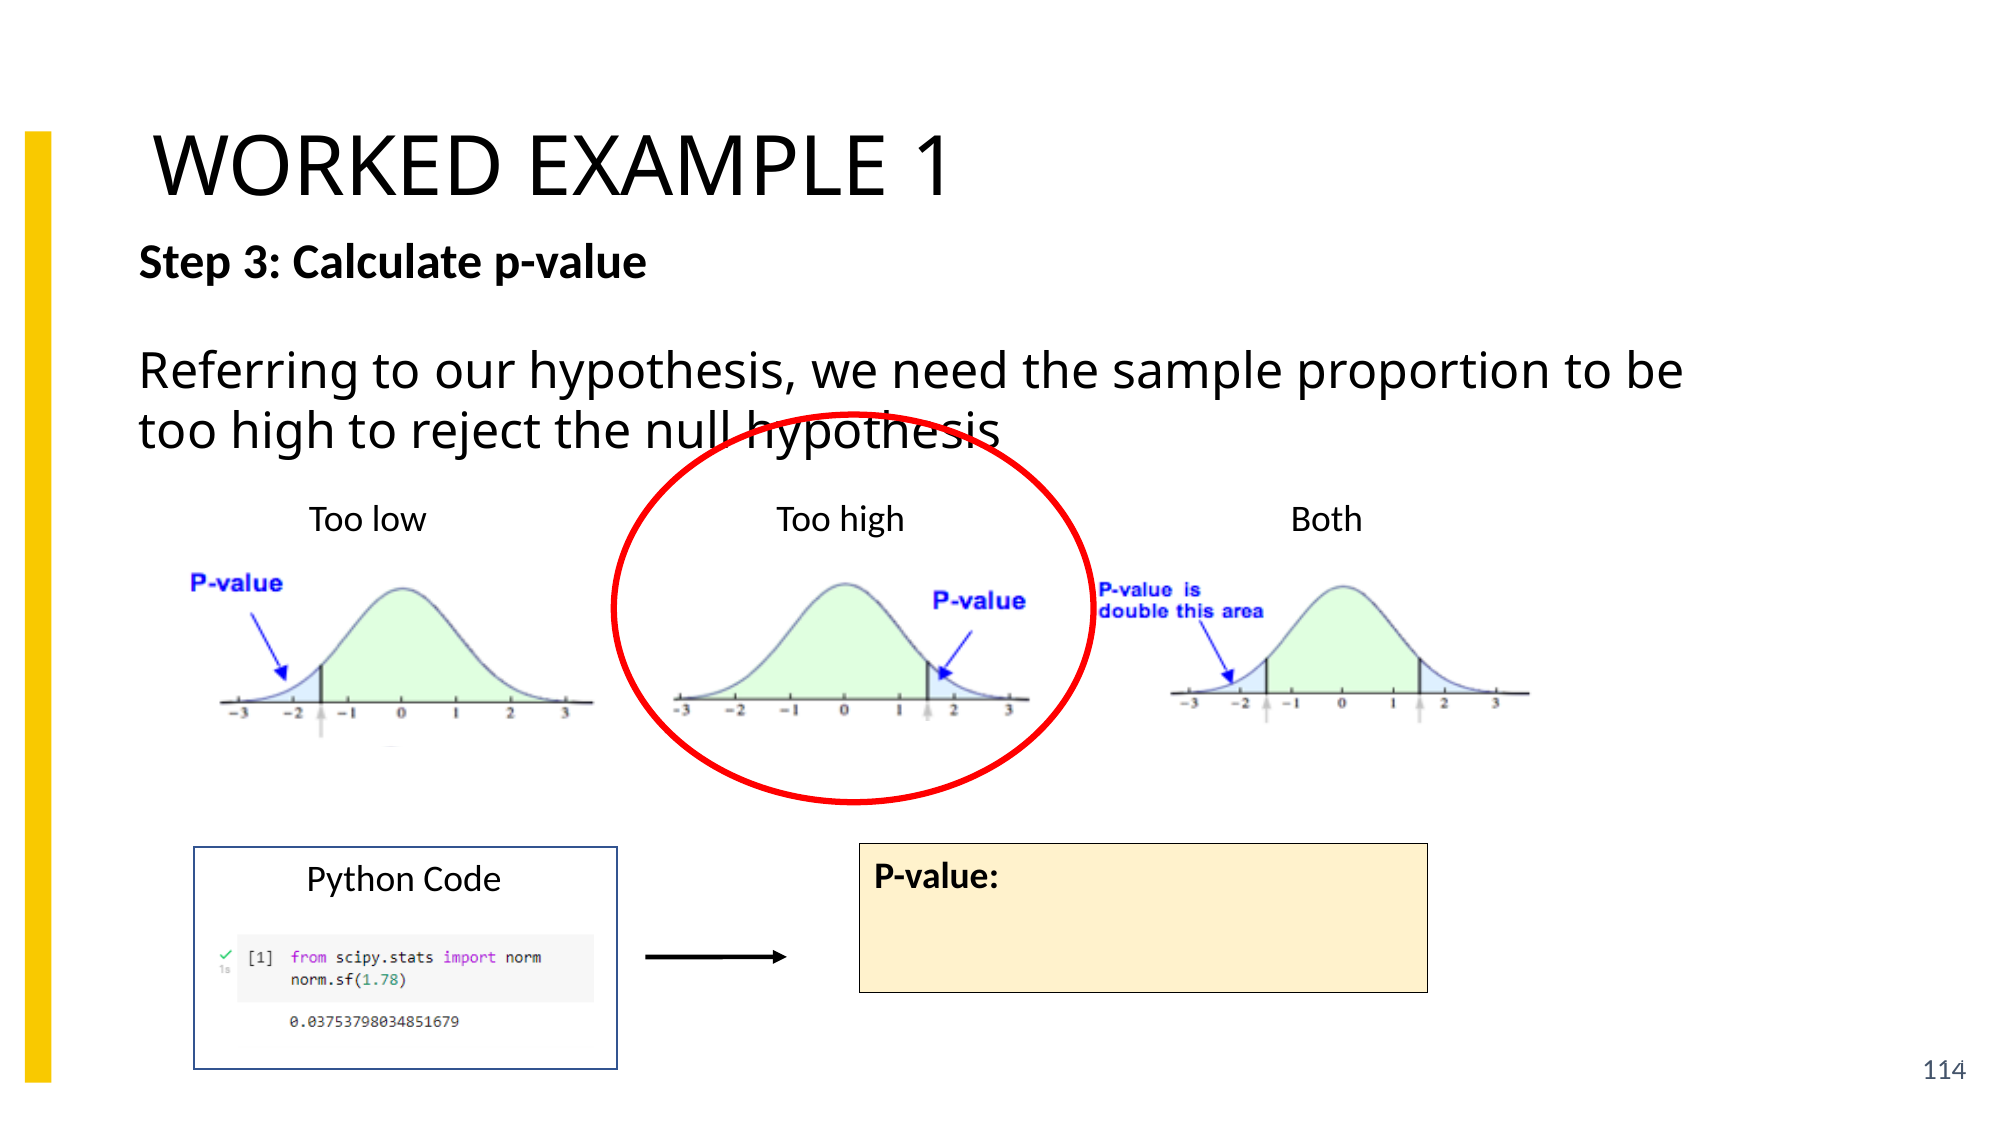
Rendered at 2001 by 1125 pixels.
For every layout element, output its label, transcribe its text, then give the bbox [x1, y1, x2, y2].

text_box 114 [1923, 1029, 2000, 1096]
text_box 114 [1531, 1038, 1982, 1098]
text_box [193, 846, 618, 1070]
text_box Both [1276, 487, 1379, 547]
text_box [24, 130, 52, 1084]
text_box Too low [294, 487, 442, 547]
title WORKED EXAMPLE 1 [137, 59, 1863, 278]
picture [620, 579, 1549, 741]
text_box Step 3: Calculate p-value Referring to our hypothesis, we need the sample proportion to be too high to reject the null hypothesis [124, 220, 1743, 466]
text_box [614, 413, 1092, 656]
picture [115, 553, 614, 747]
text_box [213, 847, 594, 1048]
text_box [657, 721, 1051, 804]
